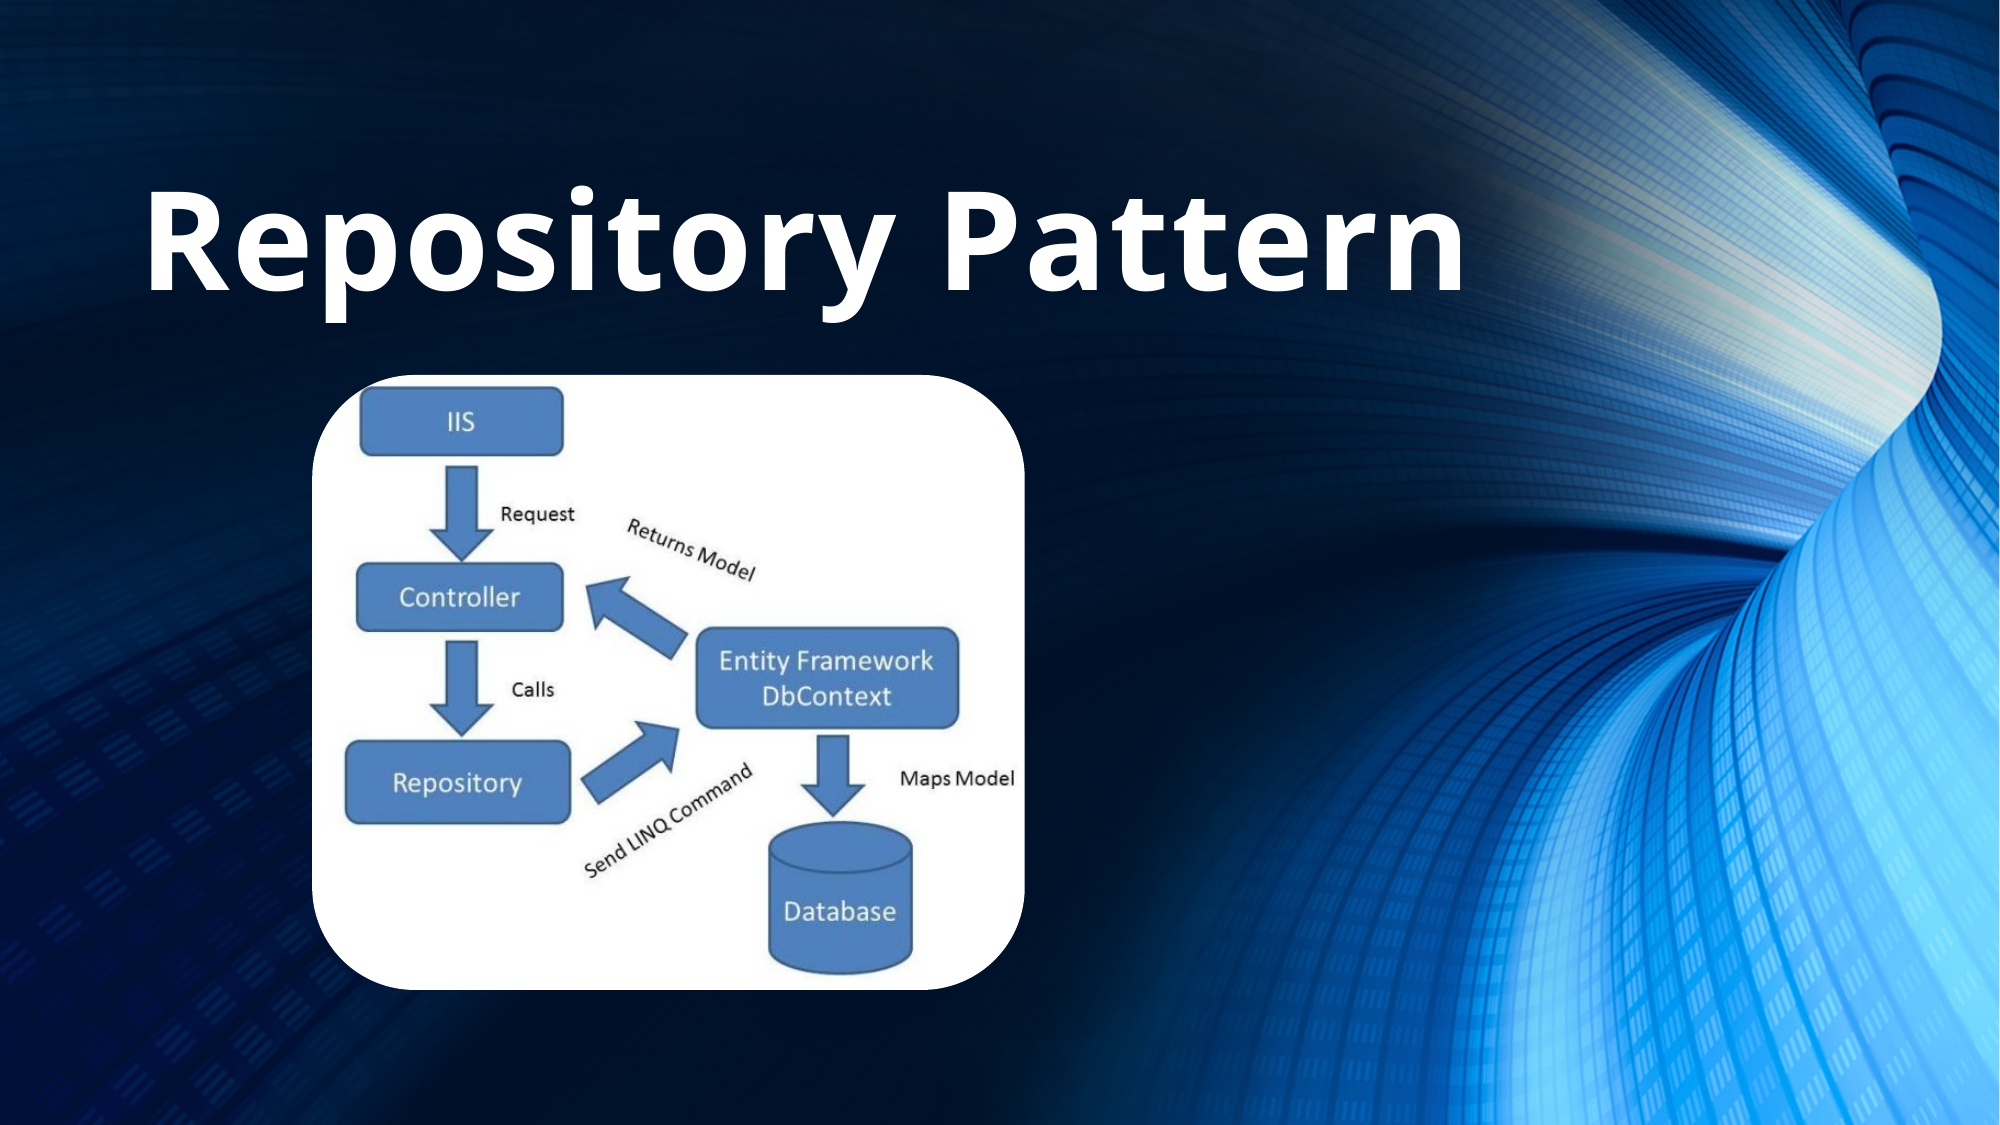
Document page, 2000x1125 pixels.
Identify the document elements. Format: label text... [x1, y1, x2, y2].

picture [0, 0, 2000, 1125]
title Repository Pattern [124, 99, 1525, 325]
